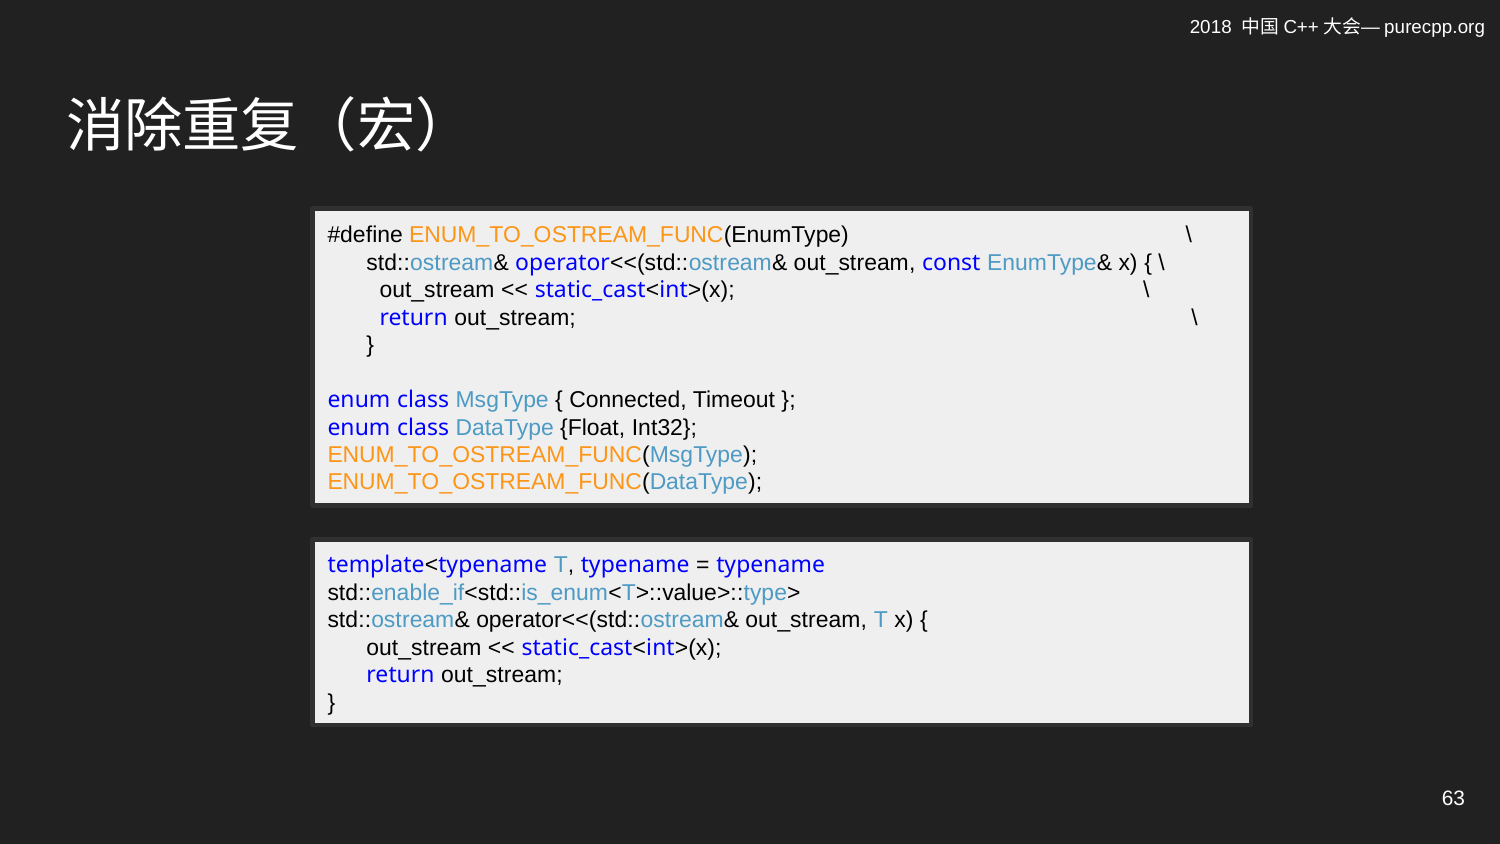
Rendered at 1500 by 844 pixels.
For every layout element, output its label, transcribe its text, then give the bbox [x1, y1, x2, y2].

text_box #define ENUM_TO_OSTREAM_FUNC(EnumType) \ std::ostream& operator<<(std::ostream& out_stream, const EnumType& x) { \ out_stream << static_cast<int>(x); \ return out_stream; \ } enum class MsgType { Connected, Timeout }; enum class DataType {Float, Int32}; ENUM_TO_OSTREAM_FUNC(MsgType); ENUM_TO_OSTREAM_FUNC(DataType); [312, 208, 1251, 506]
text_box template<typename T, typename = typename std::enable_if<std::is_enum<T>::value>::type> std::ostream& operator<<(std::ostream& out_stream, T x) { out_stream << static_cast<int>(x); return out_stream; } [312, 539, 1251, 725]
slide_number 63 [1389, 764, 1480, 830]
title 消除重复（宏） [51, 72, 1449, 167]
